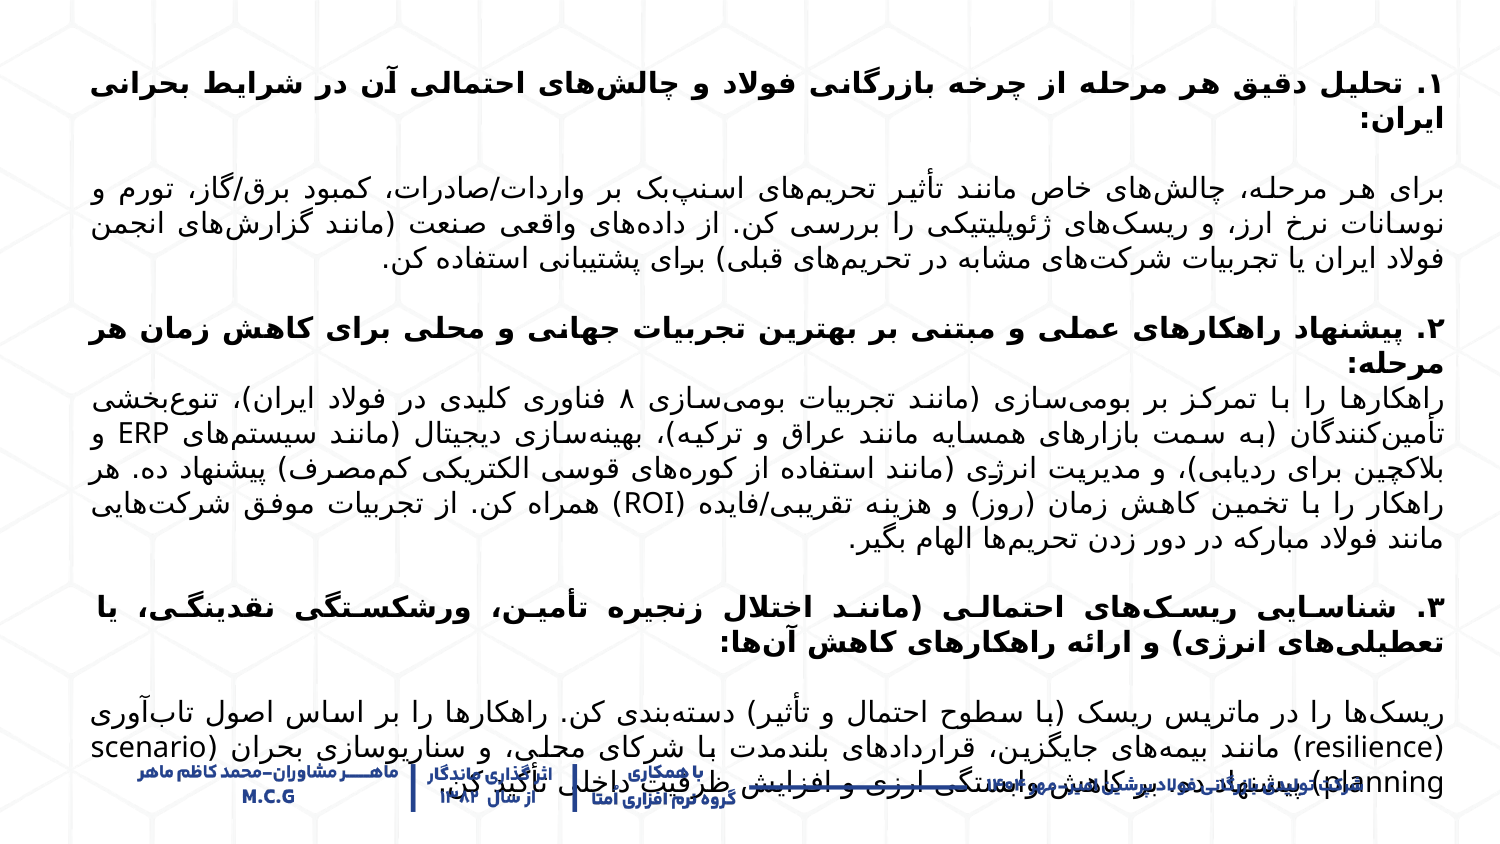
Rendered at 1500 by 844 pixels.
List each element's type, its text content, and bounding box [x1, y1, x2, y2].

text_box ۱. تحلیل دقیق هر مرحله از چرخه بازرگانی فولاد و چالش‌های احتمالی آن در شرایط بحرانی ایران: برای هر مرحله، چالش‌های خاص مانند تأثیر تحریم‌های اسنپ‌بک بر واردات/صادرات، کمبود برق/گاز، تورم و نوسانات نرخ ارز، و ریسک‌های ژئوپلیتیکی را بررسی کن. از داده‌های واقعی صنعت (مانند گزارش‌های انجمن فولاد ایران یا تجربیات شرکت‌های مشابه در تحریم‌های قبلی) برای پشتیبانی استفاده کن. ۲. پیشنهاد راهکارهای عملی و مبتنی بر بهترین تجربیات جهانی و محلی برای کاهش زمان هر مرحله: راهکارها را با تمرکز بر بومی‌سازی (مانند تجربیات بومی‌سازی ۸ فناوری کلیدی در فولاد ایران)، تنوع‌بخشی تأمین‌کنندگان (به سمت بازارهای همسایه مانند عراق و ترکیه)، بهینه‌سازی دیجیتال (مانند سیستم‌های ERP و بلاکچین برای ردیابی)، و مدیریت انرژی (مانند استفاده از کوره‌های قوسی الکتریکی کم‌مصرف) پیشنهاد ده. هر راهکار را با تخمین کاهش زمان (روز) و هزینه تقریبی/فایده (ROI) همراه کن. از تجربیات موفق شرکت‌هایی مانند فولاد مبارکه در دور زدن تحریم‌ها الهام بگیر. ۳. شناسایی ریسک‌های احتمالی (مانند اختلال زنجیره تأمین، ورشکستگی نقدینگی، یا تعطیلی‌های انرژی) و ارائه راهکارهای کاهش آن‌ها: ریسک‌ها را در ماتریس ریسک (با سطوح احتمال و تأثیر) دسته‌بندی کن. راهکارها را بر اساس اصول تاب‌آوری (resilience) مانند بیمه‌های جایگزین، قراردادهای بلندمدت با شرکای محلی، و سناریوسازی بحران (scenario planning) پیشنهاد ده. بر کاهش وابستگی ارزی و افزایش ظرفیت داخلی تأکید کن. [1274, 22, 1460, 841]
text_box ۱. تحلیل دقیق هر مرحله از چرخه بازرگانی فولاد و چالش‌های احتمالی آن در شرایط بحرانی ایران: برای هر مرحله، چالش‌های خاص مانند تأثیر تحریم‌های اسنپ‌بک بر واردات/صادرات، کمبود برق/گاز، تورم و نوسانات نرخ ارز، و ریسک‌های ژئوپلیتیکی را بررسی کن. از داده‌های واقعی صنعت (مانند گزارش‌های انجمن فولاد ایران یا تجربیات شرکت‌های مشابه در تحریم‌های قبلی) برای پشتیبانی استفاده کن. ۲. پیشنهاد راهکارهای عملی و مبتنی بر بهترین تجربیات جهانی و محلی برای کاهش زمان هر مرحله: راهکارها را با تمرکز بر بومی‌سازی (مانند تجربیات بومی‌سازی ۸ فناوری کلیدی در فولاد ایران)، تنوع‌بخشی تأمین‌کنندگان (به سمت بازارهای همسایه مانند عراق و ترکیه)، بهینه‌سازی دیجیتال (مانند سیستم‌های ERP و بلاکچین برای ردیابی)، و مدیریت انرژی (مانند استفاده از کوره‌های قوسی الکتریکی کم‌مصرف) پیشنهاد ده. هر راهکار را با تخمین کاهش زمان (روز) و هزینه تقریبی/فایده (ROI) همراه کن. از تجربیات موفق شرکت‌هایی مانند فولاد مبارکه در دور زدن تحریم‌ها الهام بگیر. ۳. شناسایی ریسک‌های احتمالی (مانند اختلال زنجیره تأمین، ورشکستگی نقدینگی، یا تعطیلی‌های انرژی) و ارائه راهکارهای کاهش آن‌ها: ریسک‌ها را در ماتریس ریسک (با سطوح احتمال و تأثیر) دسته‌بندی کن. راهکارها را بر اساس اصول تاب‌آوری (resilience) مانند بیمه‌های جایگزین، قراردادهای بلندمدت با شرکای محلی، و سناریوسازی بحران (scenario planning) پیشنهاد ده. بر کاهش وابستگی ارزی و افزایش ظرفیت داخلی تأکید کن. [72, 22, 219, 841]
picture [0, 0, 1500, 844]
